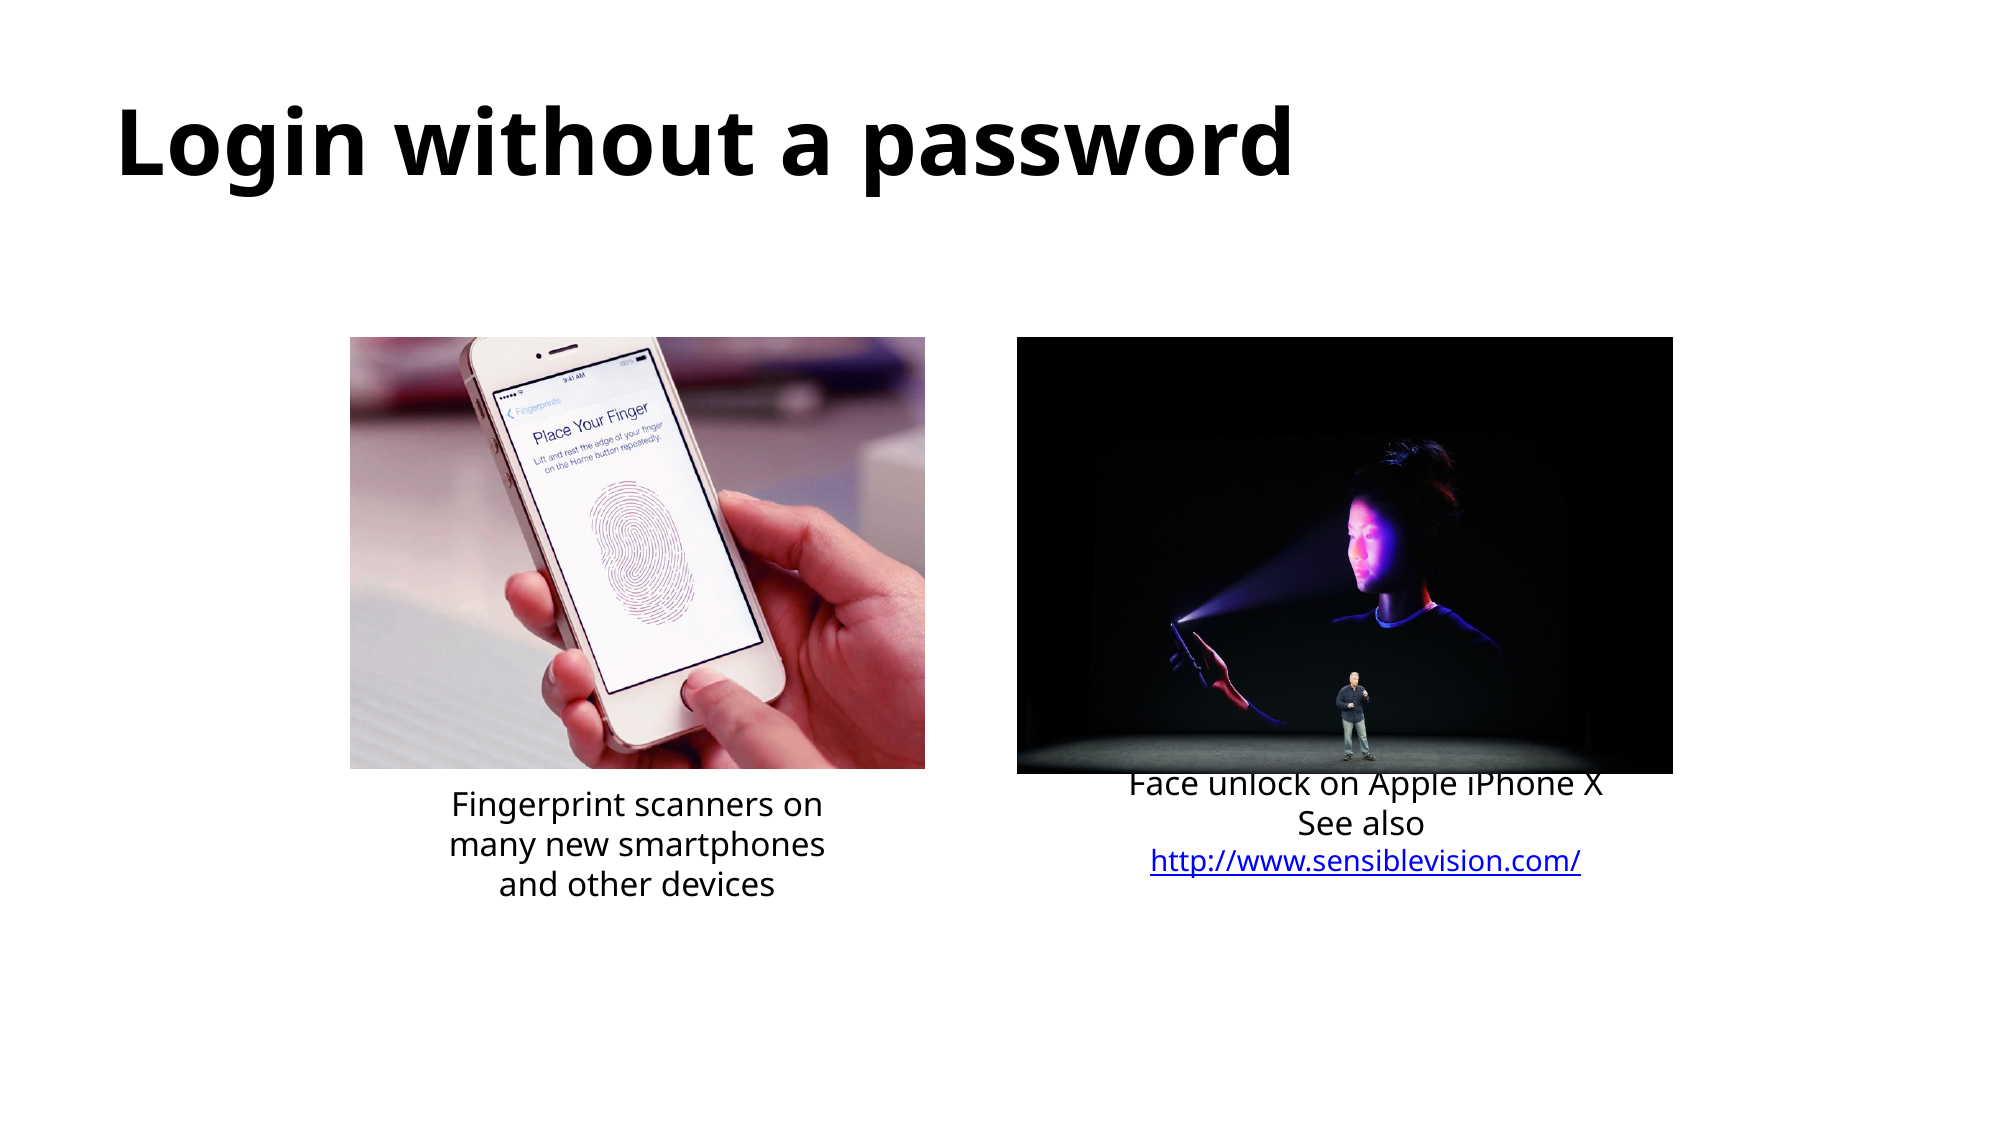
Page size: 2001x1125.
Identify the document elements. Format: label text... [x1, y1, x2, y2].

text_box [1017, 337, 1673, 906]
title Login without a password [99, 45, 1900, 233]
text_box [349, 337, 926, 912]
